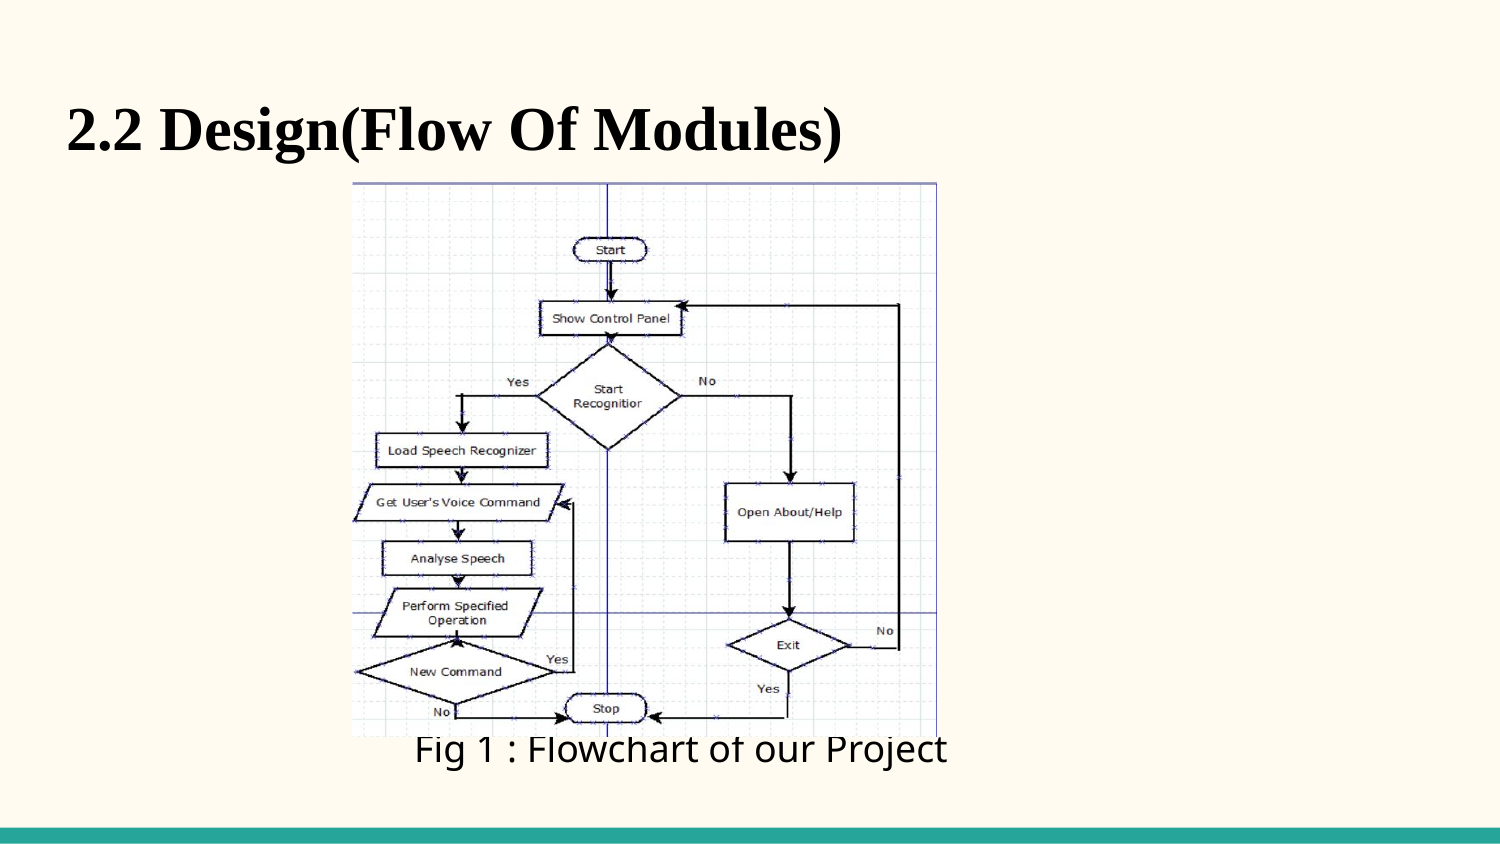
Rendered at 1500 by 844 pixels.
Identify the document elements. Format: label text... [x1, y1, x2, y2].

picture [352, 182, 937, 737]
title 2.2 Design(Flow Of Modules) [51, 72, 1449, 174]
list Fig 1 : Flowchart of our Project [51, 192, 1449, 750]
